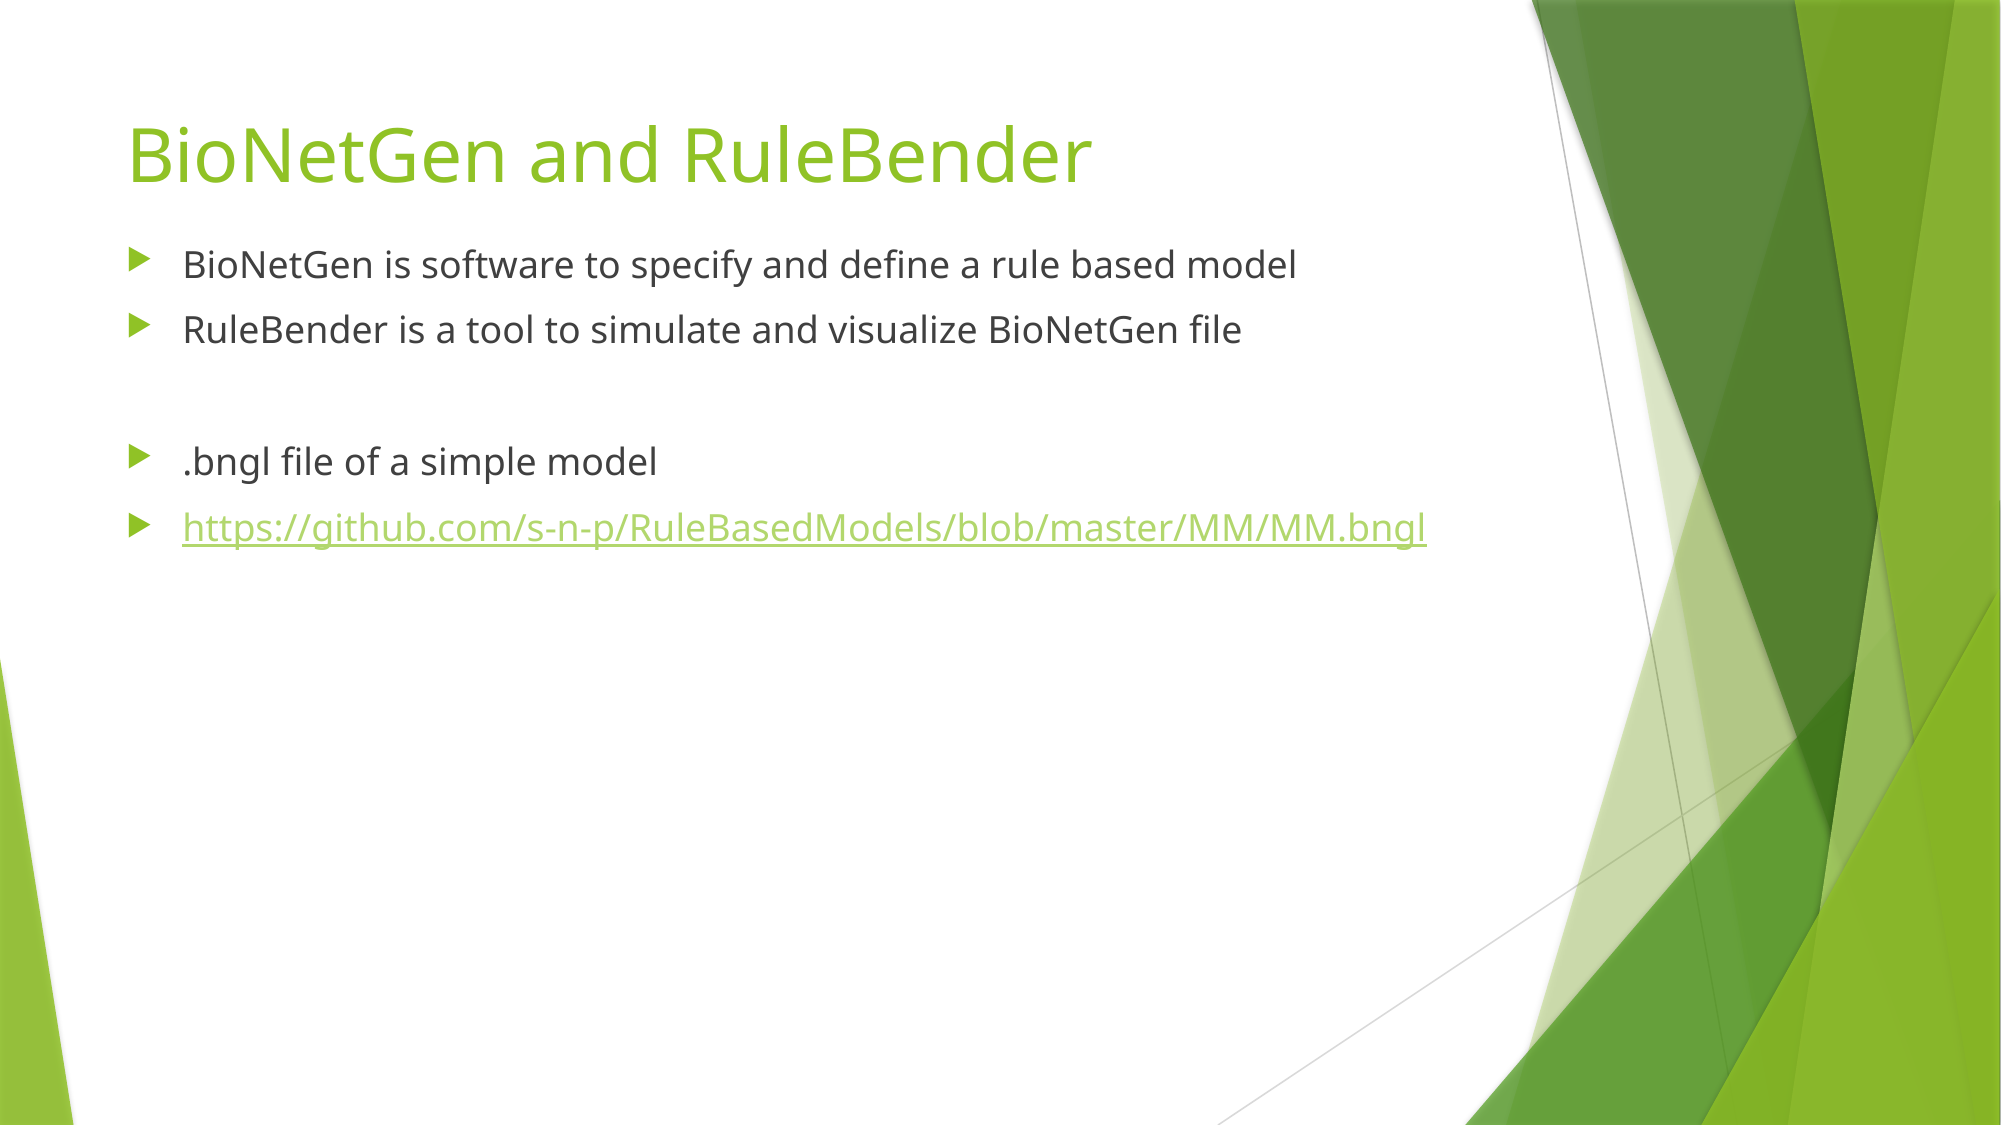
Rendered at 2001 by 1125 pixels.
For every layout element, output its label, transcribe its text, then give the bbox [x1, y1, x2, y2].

title BioNetGen and RuleBender [111, 99, 1522, 213]
list BioNetGen is software to specify and define a rule based model RuleBender is a tool to simulate and visualize BioNetGen file .bngl file of a simple model https://github.com/s-n-p/RuleBasedModels/blob/master/MM/MM.bngl [111, 233, 1522, 992]
